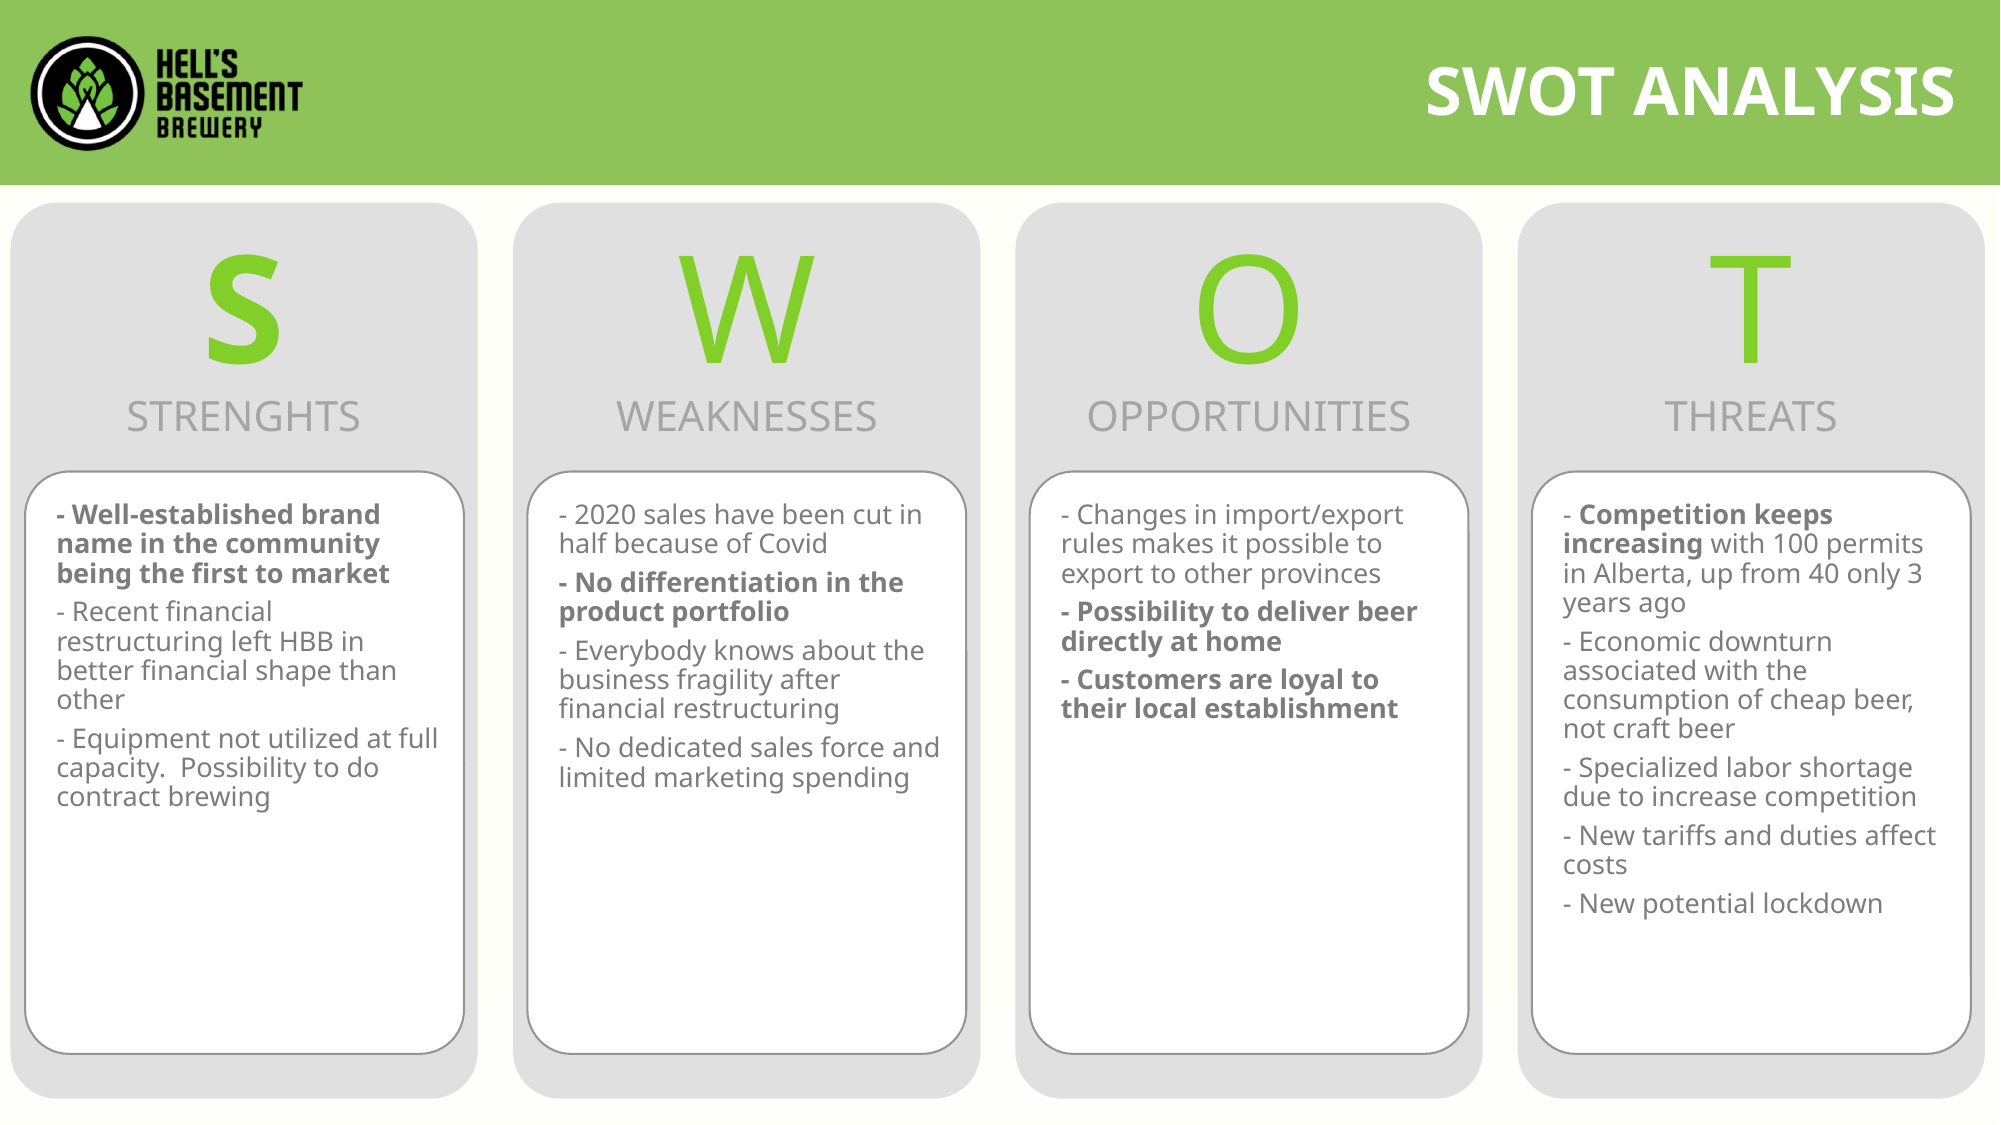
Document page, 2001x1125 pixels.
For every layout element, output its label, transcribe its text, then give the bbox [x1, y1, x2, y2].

title SWOT ANALYSIS [912, 0, 1972, 188]
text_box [10, 202, 1986, 1099]
picture [0, 0, 2000, 1125]
